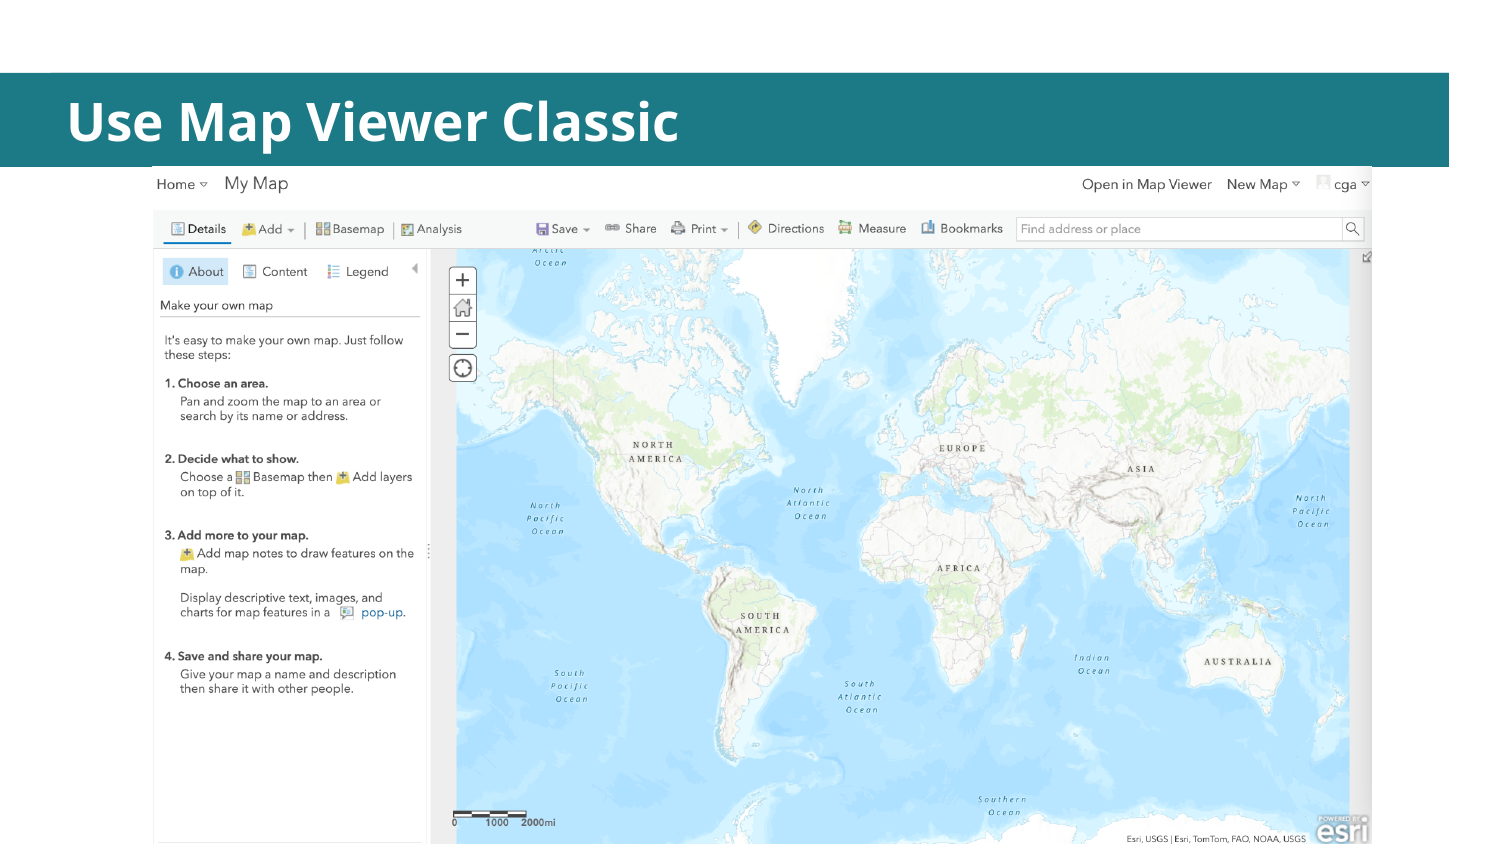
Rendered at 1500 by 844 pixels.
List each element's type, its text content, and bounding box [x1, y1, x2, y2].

picture [152, 166, 1372, 844]
title Use Map Viewer Classic [51, 72, 1449, 167]
